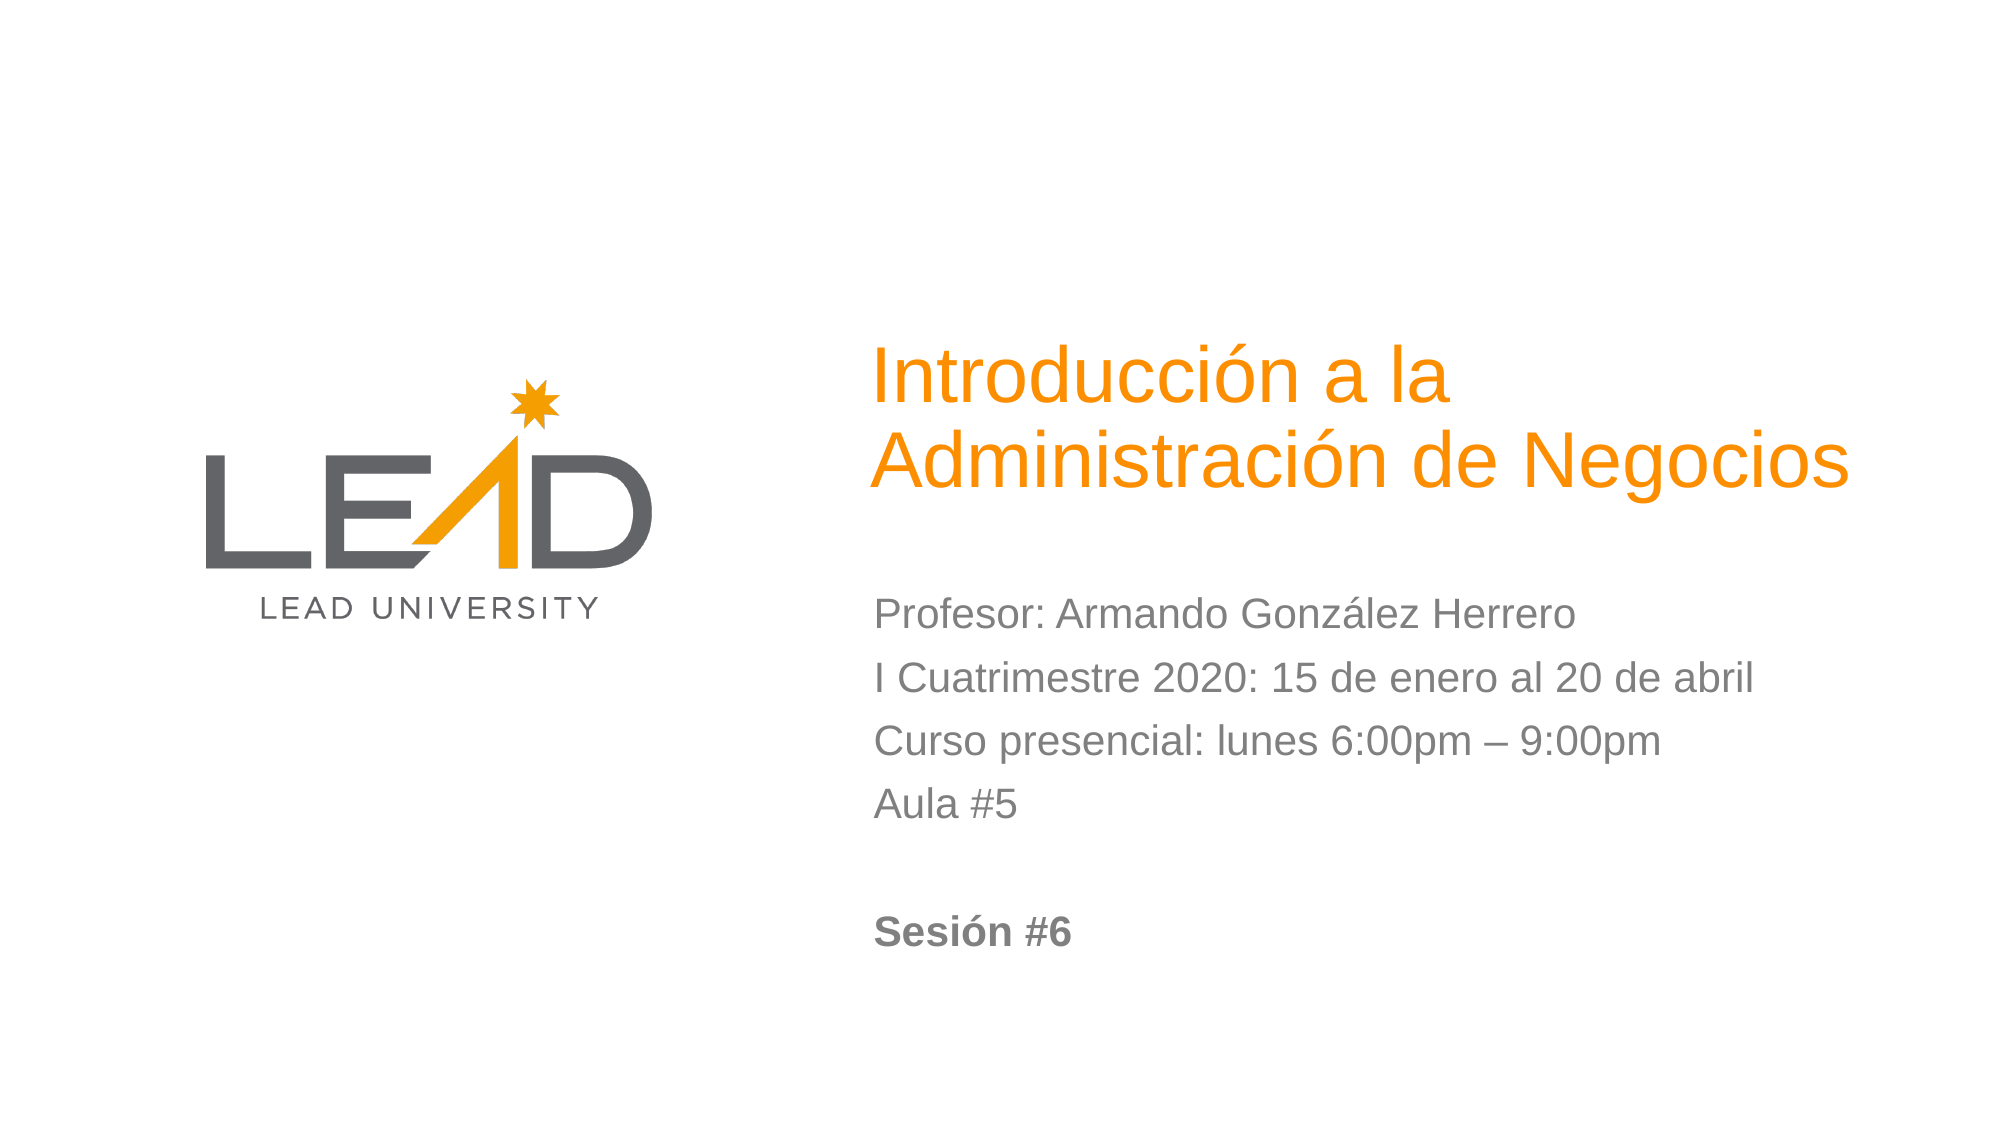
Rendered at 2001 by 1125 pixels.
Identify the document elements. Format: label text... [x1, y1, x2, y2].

title Introducción a la Administración de Negocios [857, 280, 1903, 518]
subtitle Profesor: Armando González Herrero I Cuatrimestre 2020: 15 de enero al 20 de abril Curso presencial: lunes 6:00pm – 9:00pm Aula #5 Sesión #6 [858, 584, 1903, 966]
picture [206, 379, 652, 619]
